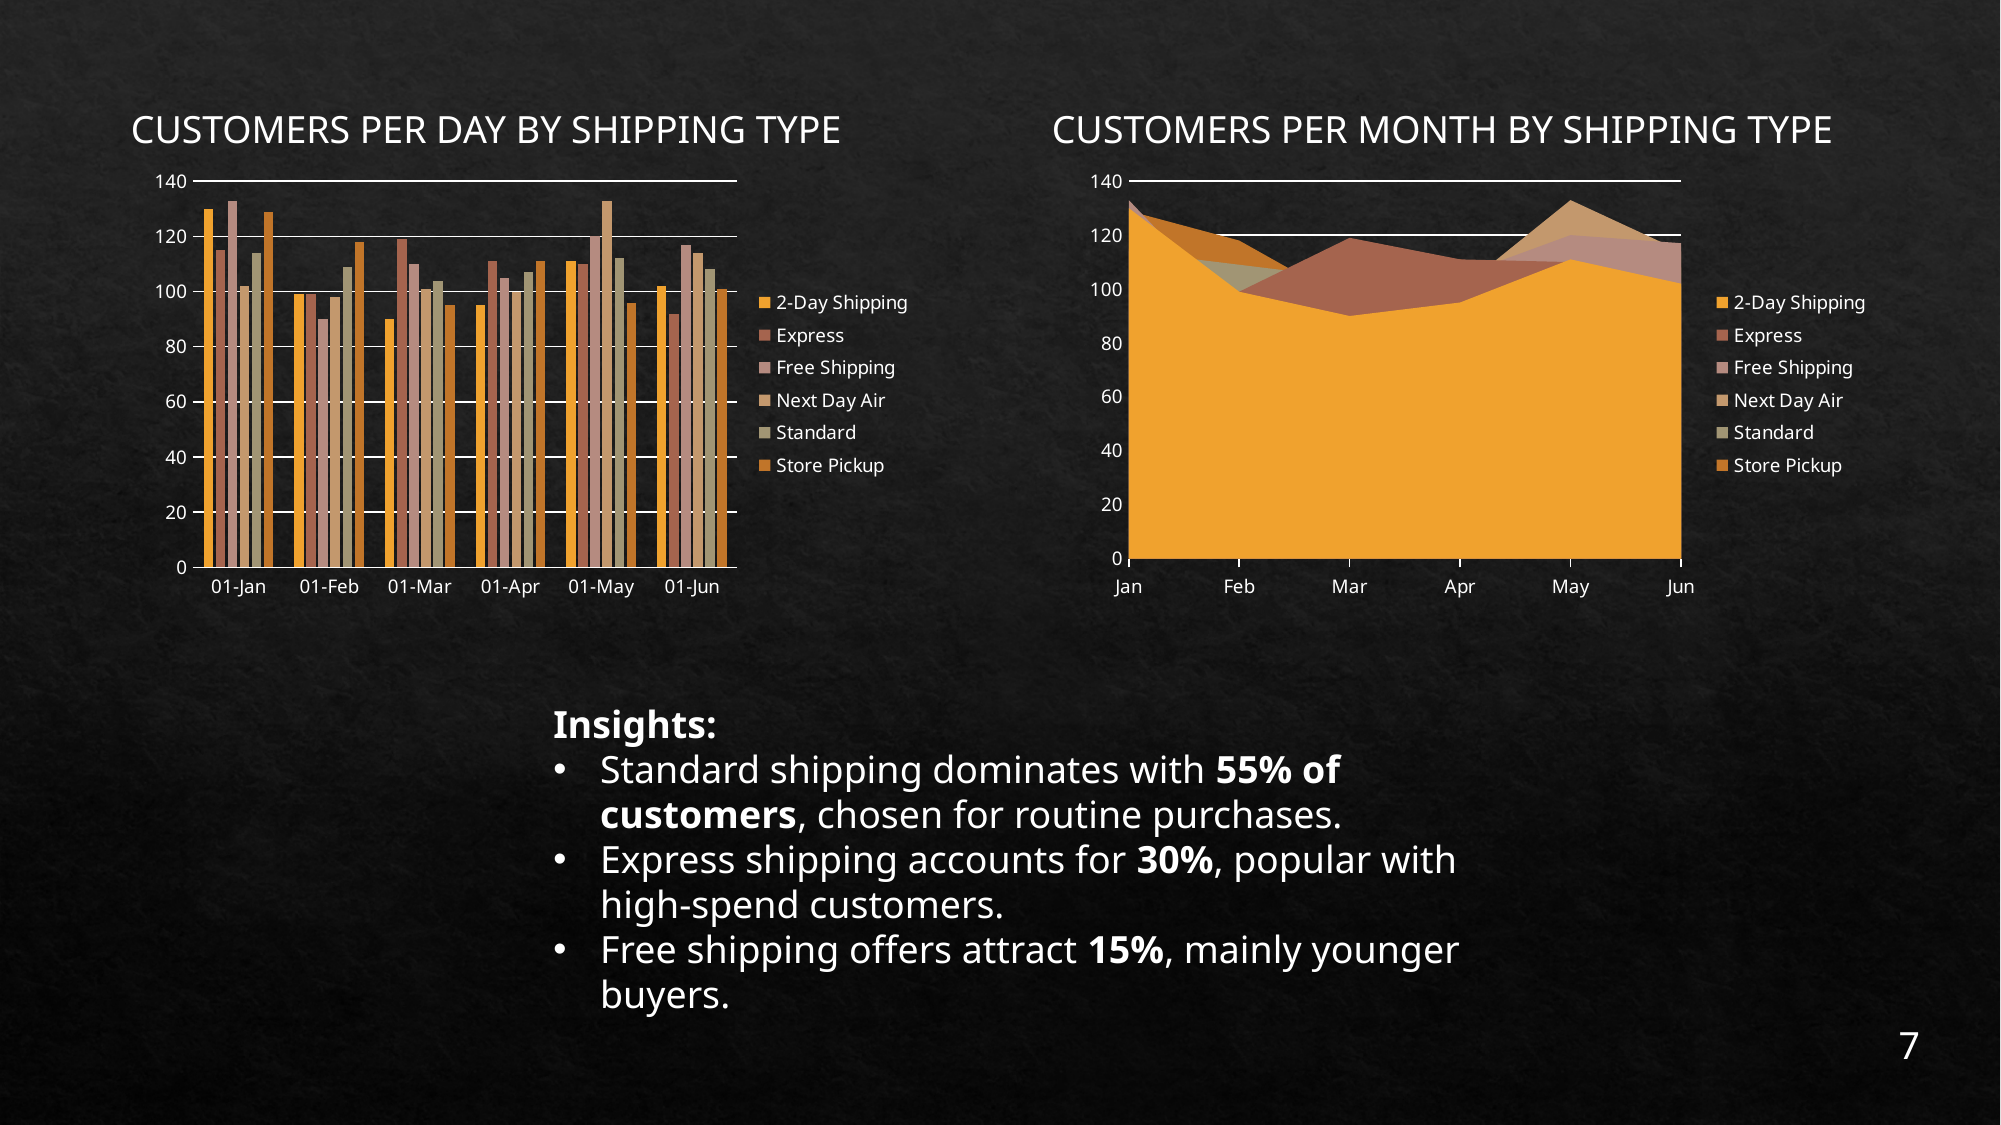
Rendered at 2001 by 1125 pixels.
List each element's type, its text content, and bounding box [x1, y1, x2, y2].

text_box CUSTOMERS PER MONTH BY SHIPPING TYPE [1037, 98, 1862, 204]
text_box Insights: Standard shipping dominates with 55% of customers, chosen for routine purchases. Express shipping accounts for 30%, popular with high-spend customers. Free shipping offers attract 15%, mainly younger buyers. [538, 693, 1548, 1024]
chart [1073, 158, 1885, 610]
chart [138, 158, 927, 610]
text_box 7 [1883, 1014, 2000, 1075]
text_box CUSTOMERS PER DAY BY SHIPPING TYPE [116, 98, 1000, 159]
